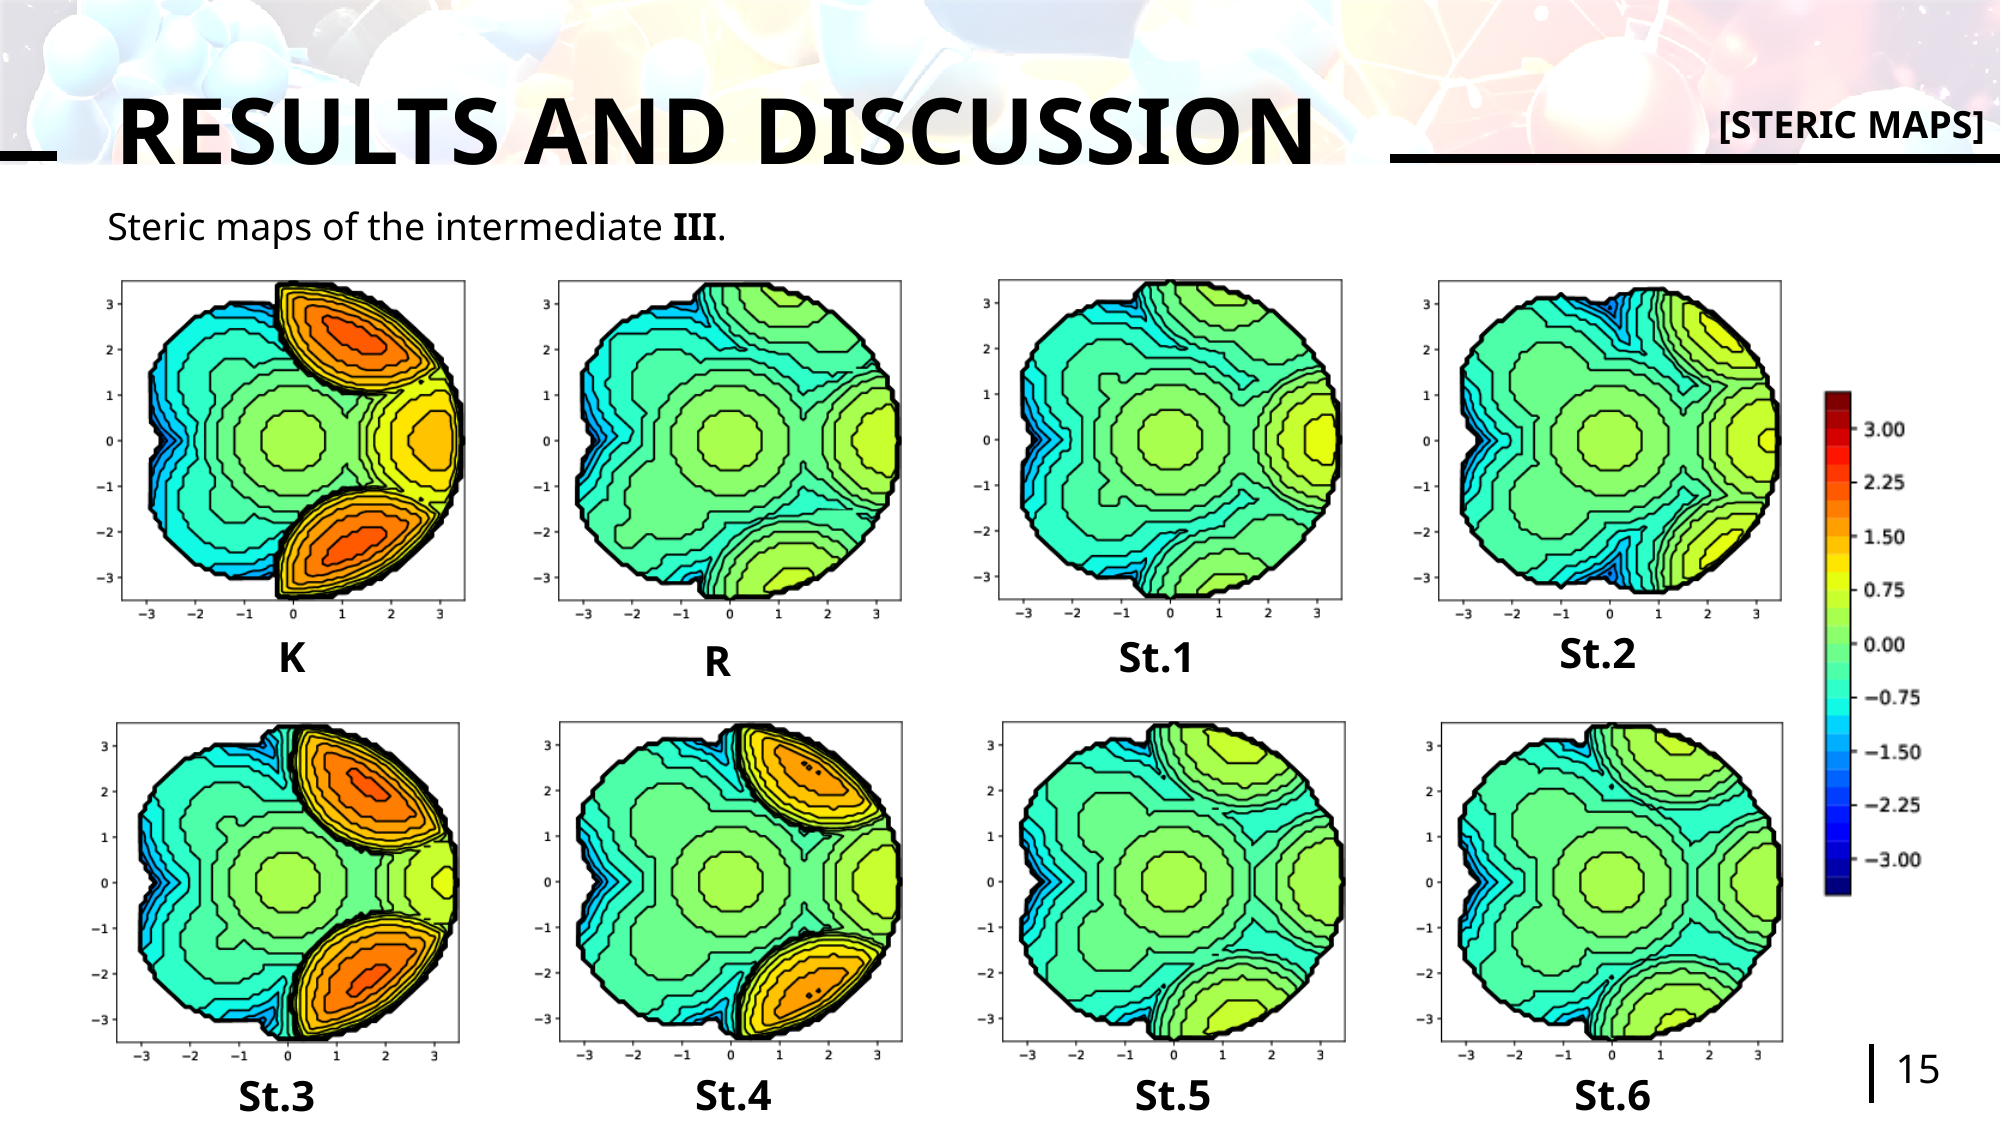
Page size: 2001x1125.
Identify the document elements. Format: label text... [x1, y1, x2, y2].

text_box St.4 [562, 1061, 905, 1125]
picture [977, 720, 1347, 1061]
picture [1810, 314, 1948, 967]
picture [94, 279, 467, 620]
text_box [STERIC MAPS] [1407, 93, 2000, 154]
list 15 [1850, 1043, 1987, 1098]
title RESULTS AND DISCUSSION [100, 66, 1826, 205]
text_box St.1 [986, 623, 1328, 689]
text_box K [121, 623, 463, 689]
picture [1414, 720, 1785, 1061]
text_box St.2 [1427, 620, 1769, 685]
text_box Steric maps of the intermediate III. [92, 195, 1126, 256]
picture [1412, 279, 1784, 620]
picture [972, 279, 1345, 620]
picture [531, 279, 903, 620]
text_box St.3 [106, 1062, 448, 1125]
text_box R [546, 627, 888, 692]
picture [534, 720, 904, 1061]
text_box St.6 [1442, 1061, 1784, 1125]
text_box St.5 [1002, 1061, 1344, 1125]
picture [91, 721, 461, 1062]
